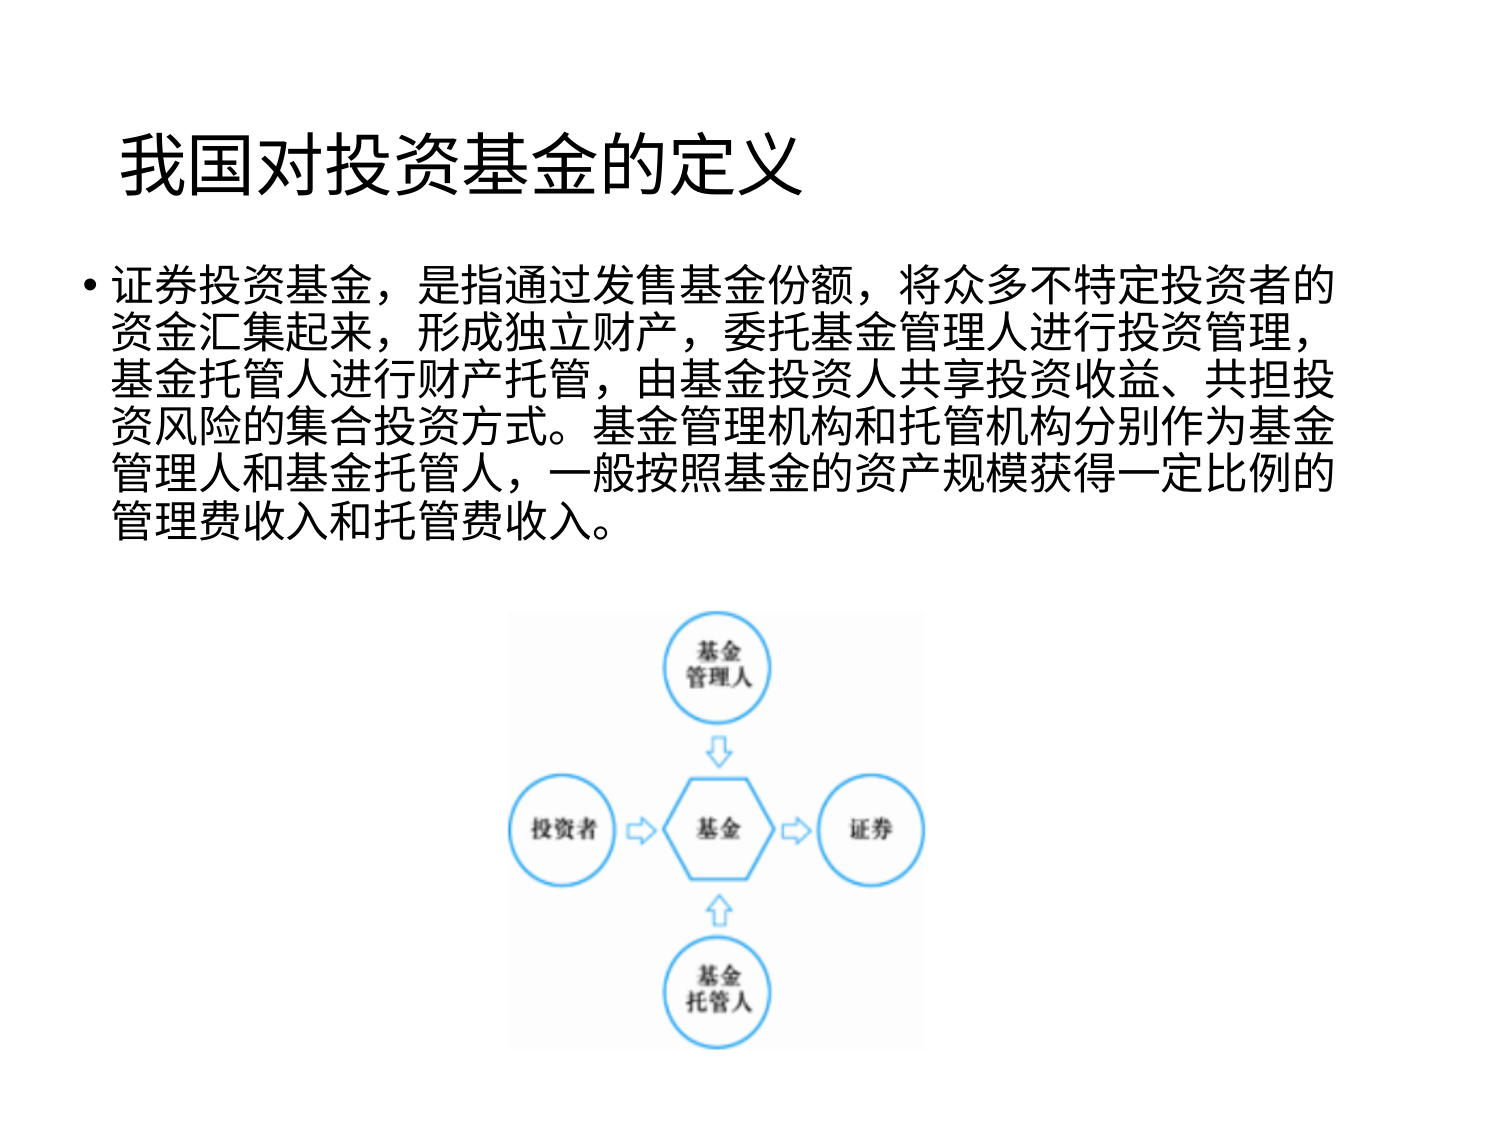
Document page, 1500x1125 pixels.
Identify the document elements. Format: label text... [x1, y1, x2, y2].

picture [430, 589, 999, 1066]
list 证券投资基金，是指通过发售基金份额，将众多不特定投资者的资金汇集起来，形成独立财产，委托基金管理人进行投资管理，基金托管人进行财产托管，由基金投资人共享投资收益、共担投资风险的集合投资方式。基金管理机构和托管机构分别作为基金管理人和基金托管人，一般按照基金的资产规模获得一定比例的管理费收入和托管费收入。 [67, 255, 1362, 600]
title 我国对投资基金的定义 [103, 59, 1397, 278]
